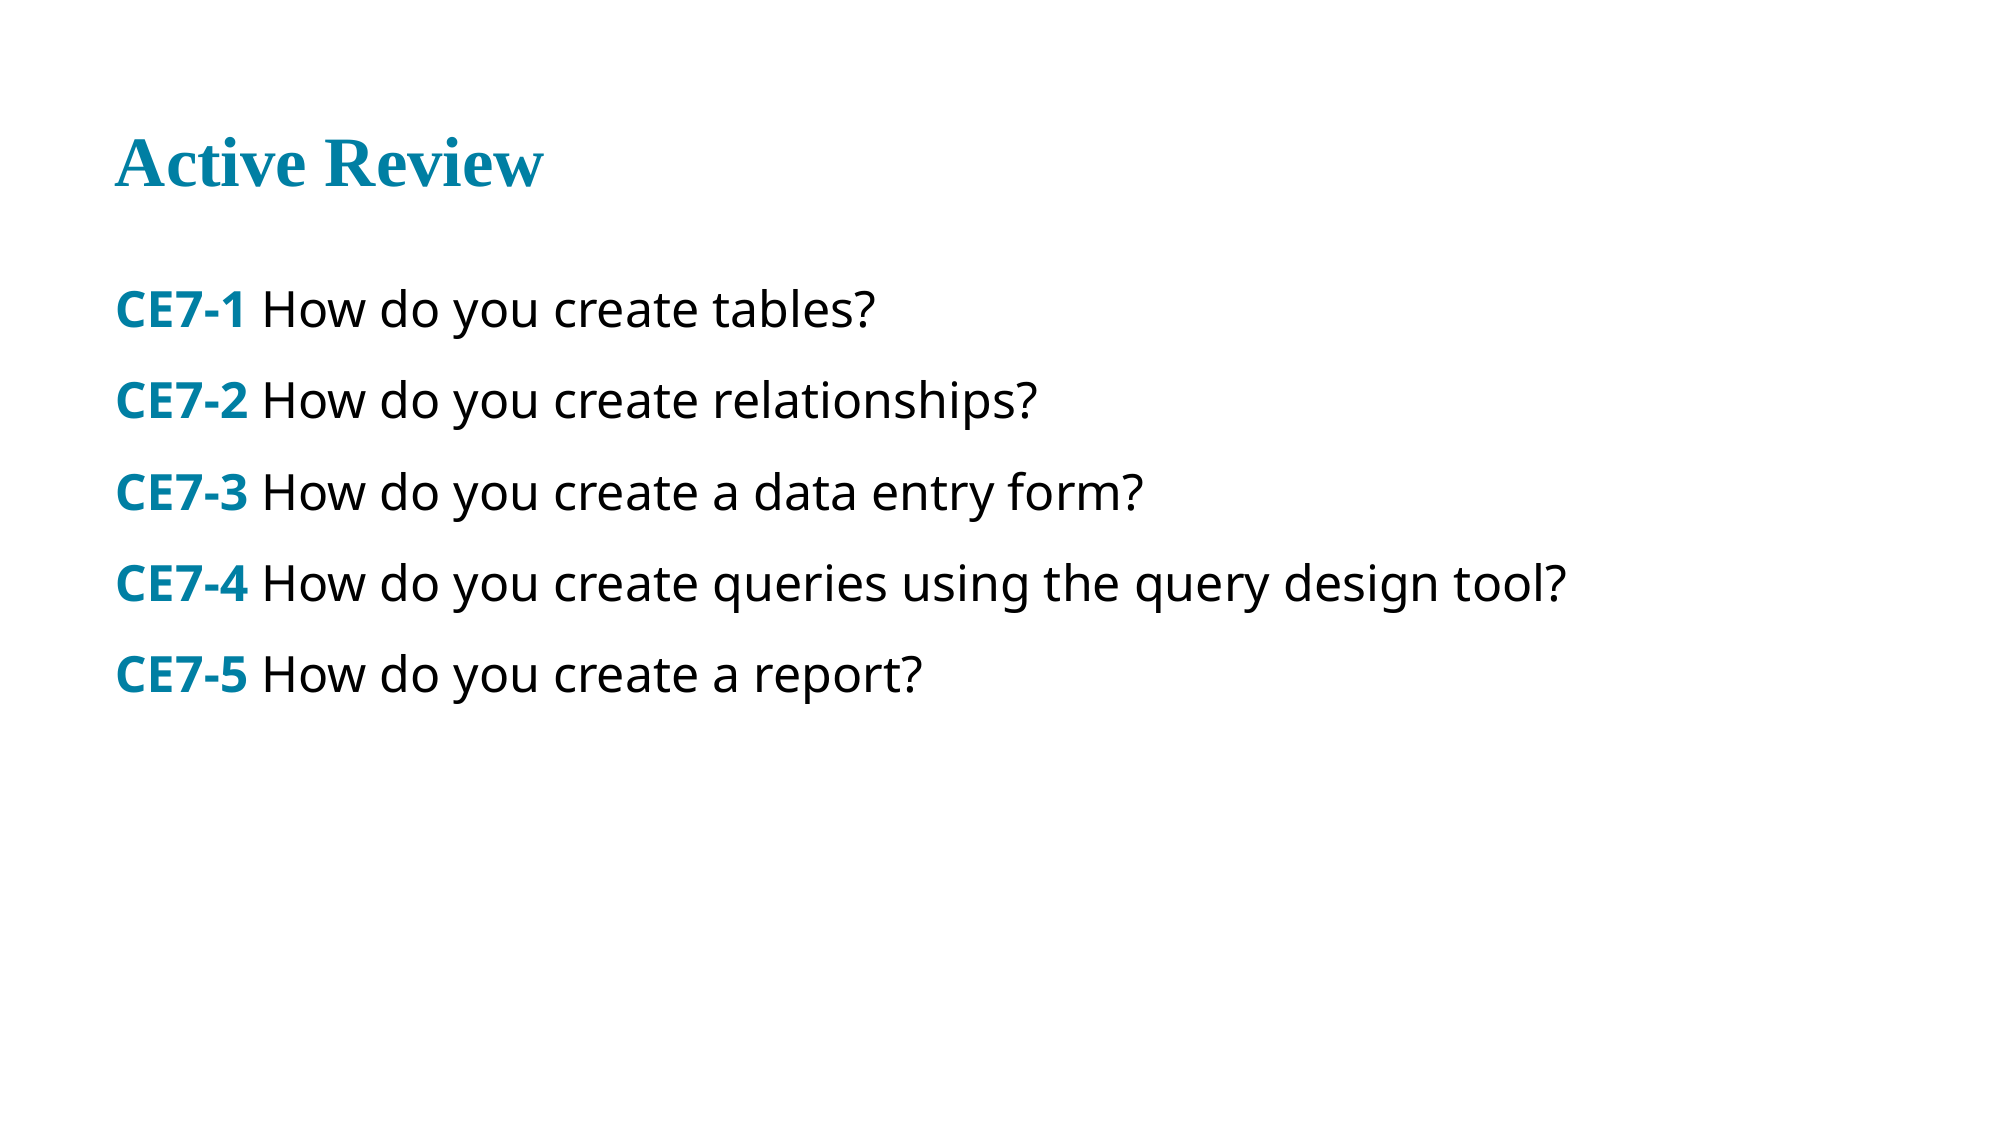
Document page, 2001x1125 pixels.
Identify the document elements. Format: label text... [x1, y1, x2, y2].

title Active Review [99, 35, 1900, 216]
list CE 7-1 How do you create tables? CE 7-2 How do you create relationships? CE 7-3 How do you create a data entry form? CE 7-4 How do you create queries using the query design tool? CE 7-5 How do you create a report? [99, 262, 1900, 1005]
